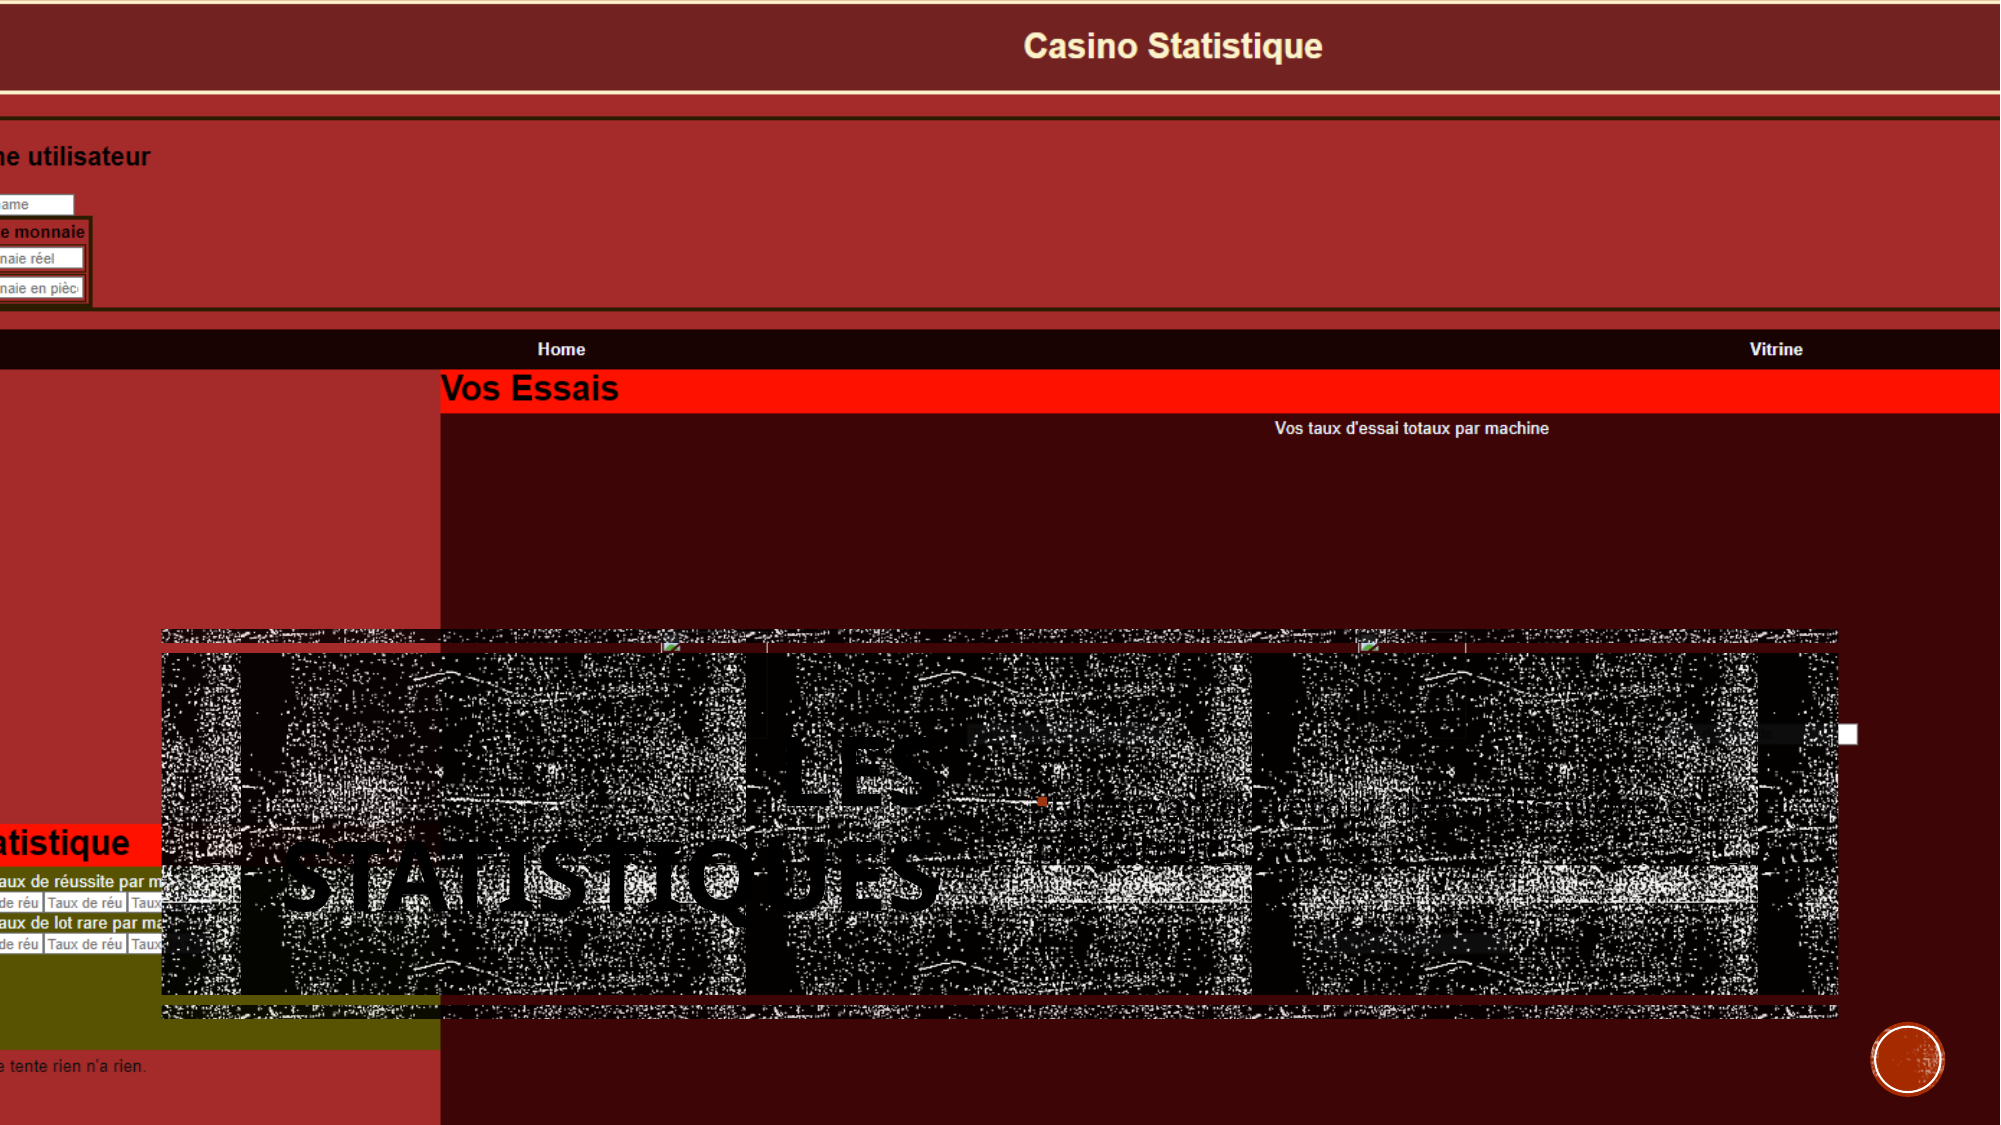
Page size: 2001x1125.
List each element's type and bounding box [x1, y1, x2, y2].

list [3, 3, 1996, 1123]
